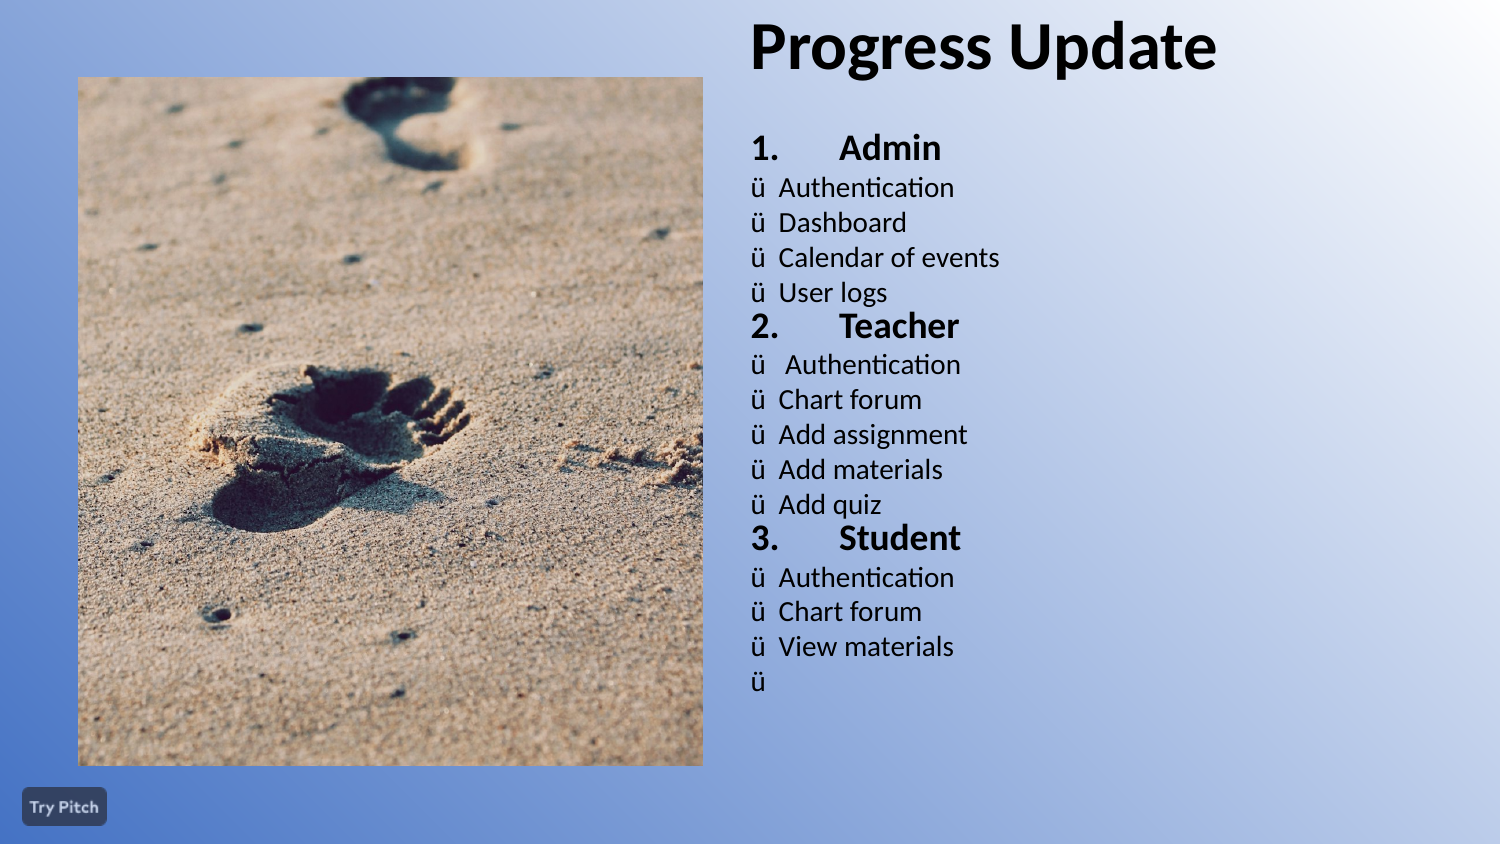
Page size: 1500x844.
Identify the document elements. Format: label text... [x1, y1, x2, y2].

text_box Progress Update [750, 0, 1376, 85]
text_box 1. Admin ü Authentication ü Dashboard ü Calendar of events ü User logs 2. Teacher ü Authentication ü Chart forum ü Add assignment ü Add materials ü Add quiz 3. Student ü Authentication ü Chart forum ü View materials ü [750, 109, 1477, 733]
picture [22, 787, 107, 826]
picture [77, 77, 703, 766]
